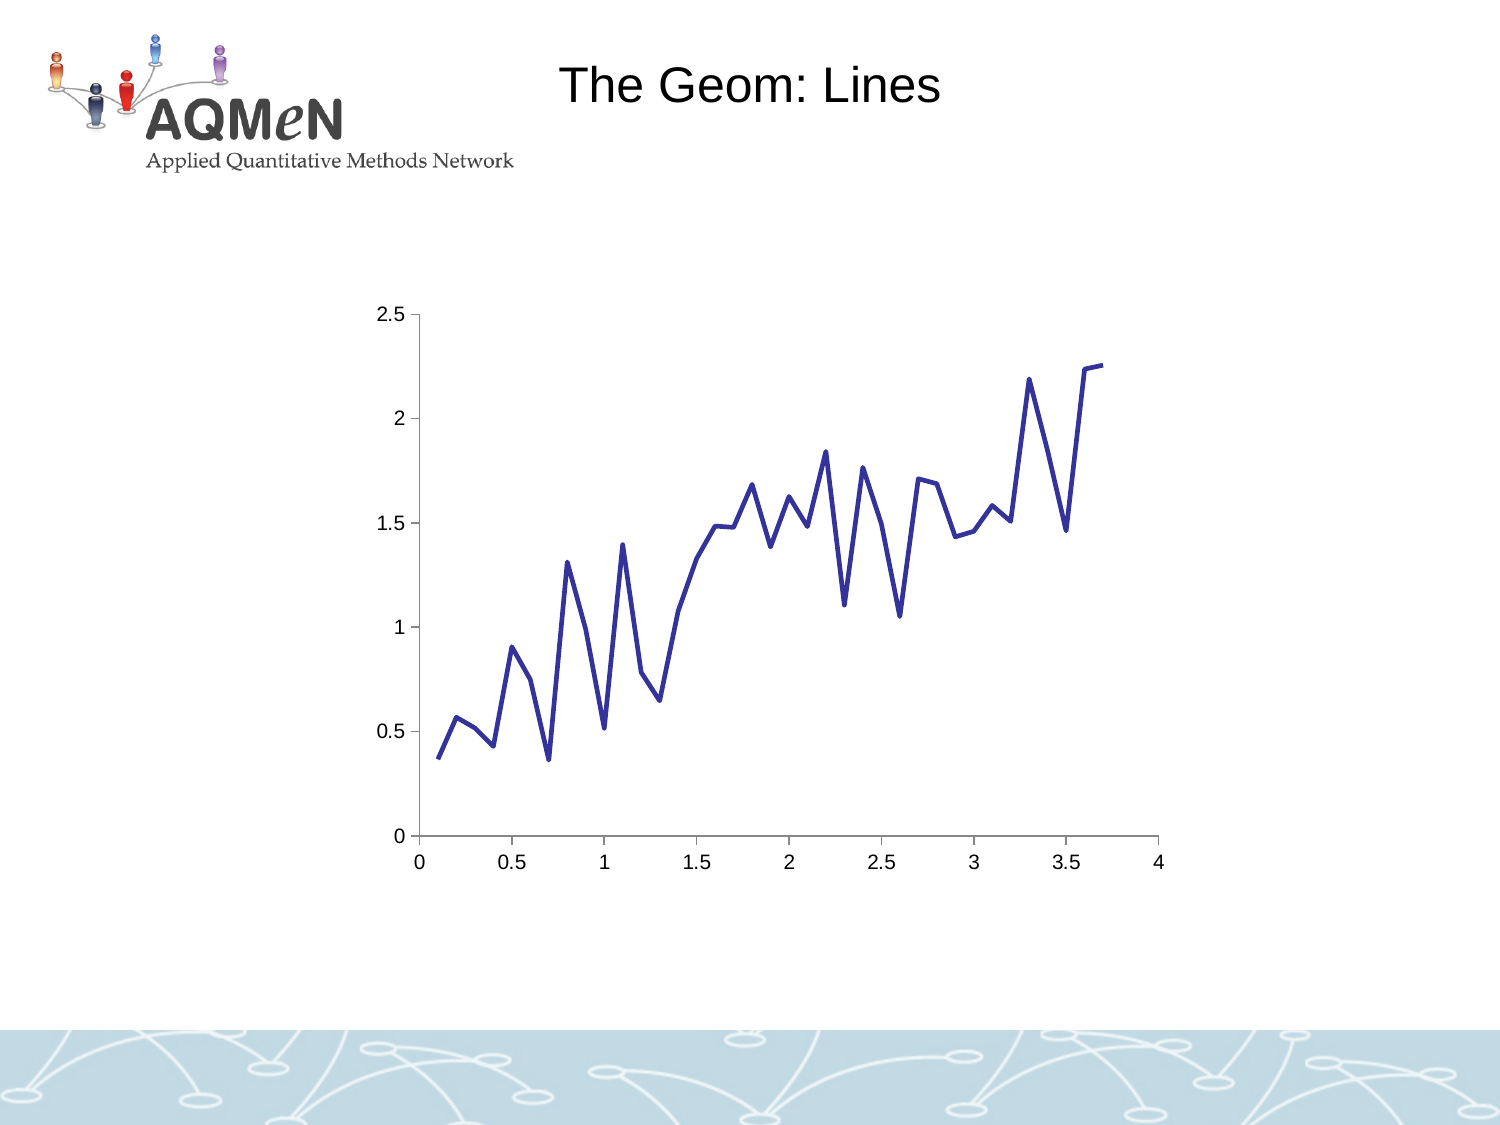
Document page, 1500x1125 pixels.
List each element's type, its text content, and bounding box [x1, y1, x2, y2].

chart [359, 290, 1181, 887]
title The Geom: Lines [75, 45, 1425, 233]
picture [47, 34, 514, 173]
picture [0, 1030, 1500, 1125]
